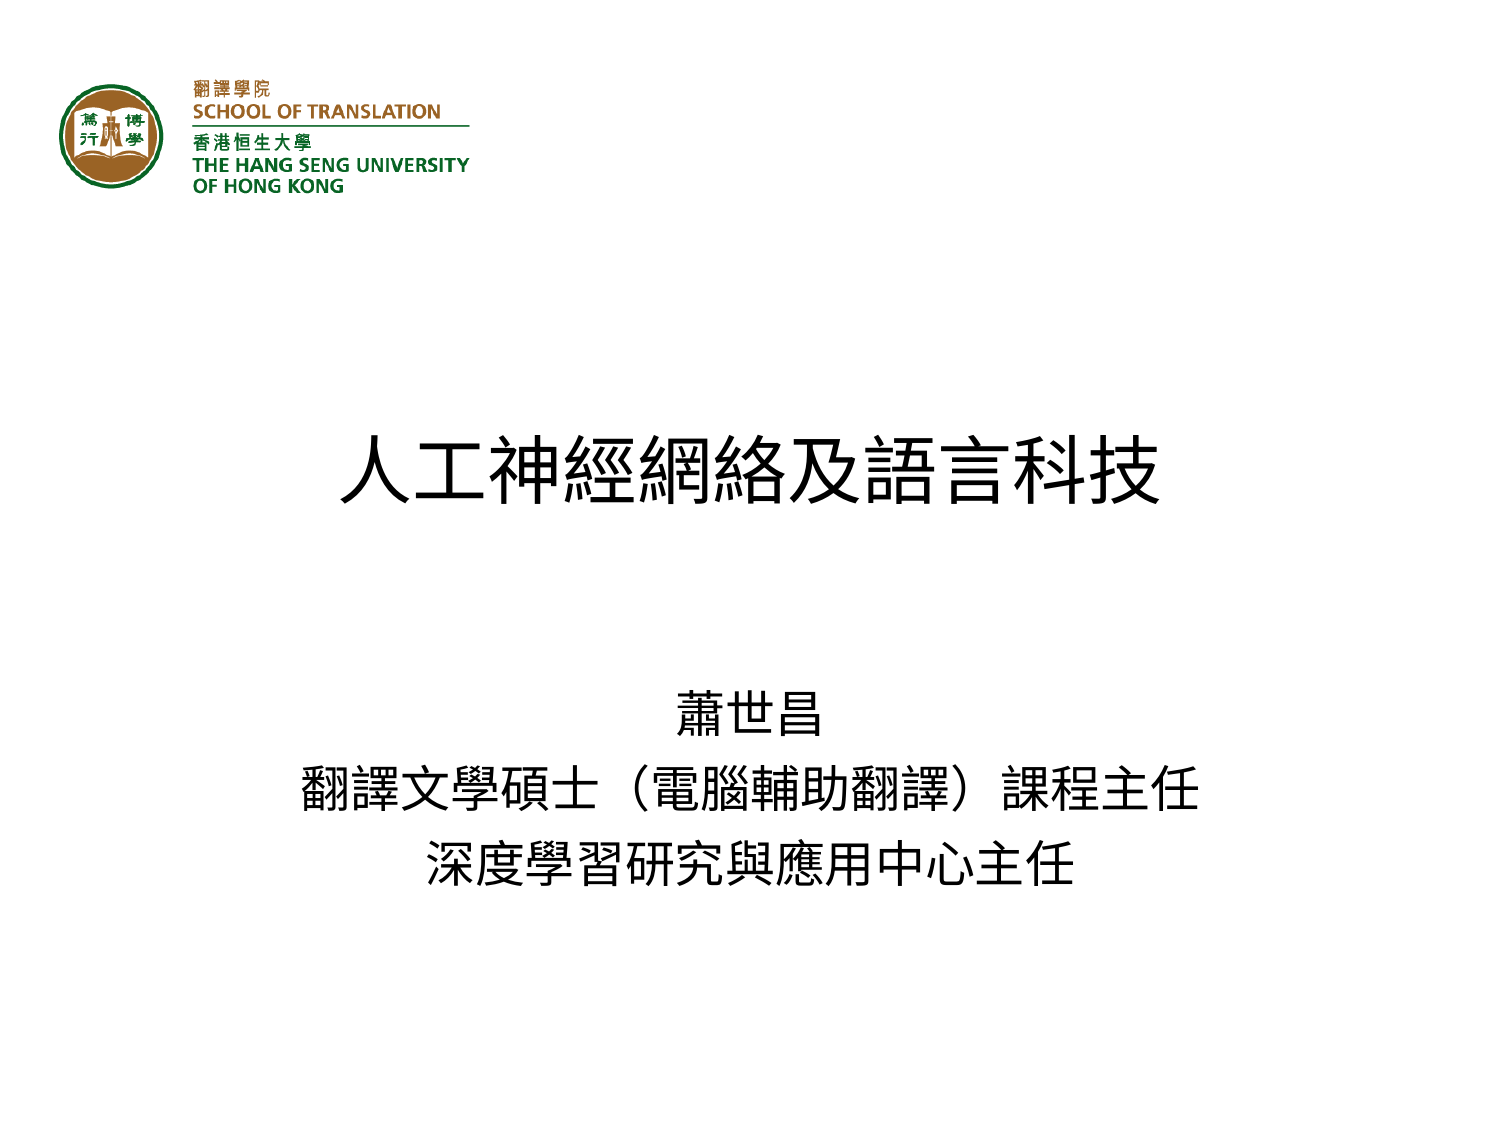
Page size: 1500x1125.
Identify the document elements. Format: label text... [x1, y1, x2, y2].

subtitle 蕭世昌 翻譯文學碩士（電腦輔助翻譯）課程主任 深度學習研究與應用中心主任 [187, 601, 1313, 967]
picture [36, 55, 492, 216]
title 人工神經網絡及語言科技 [112, 322, 1388, 523]
